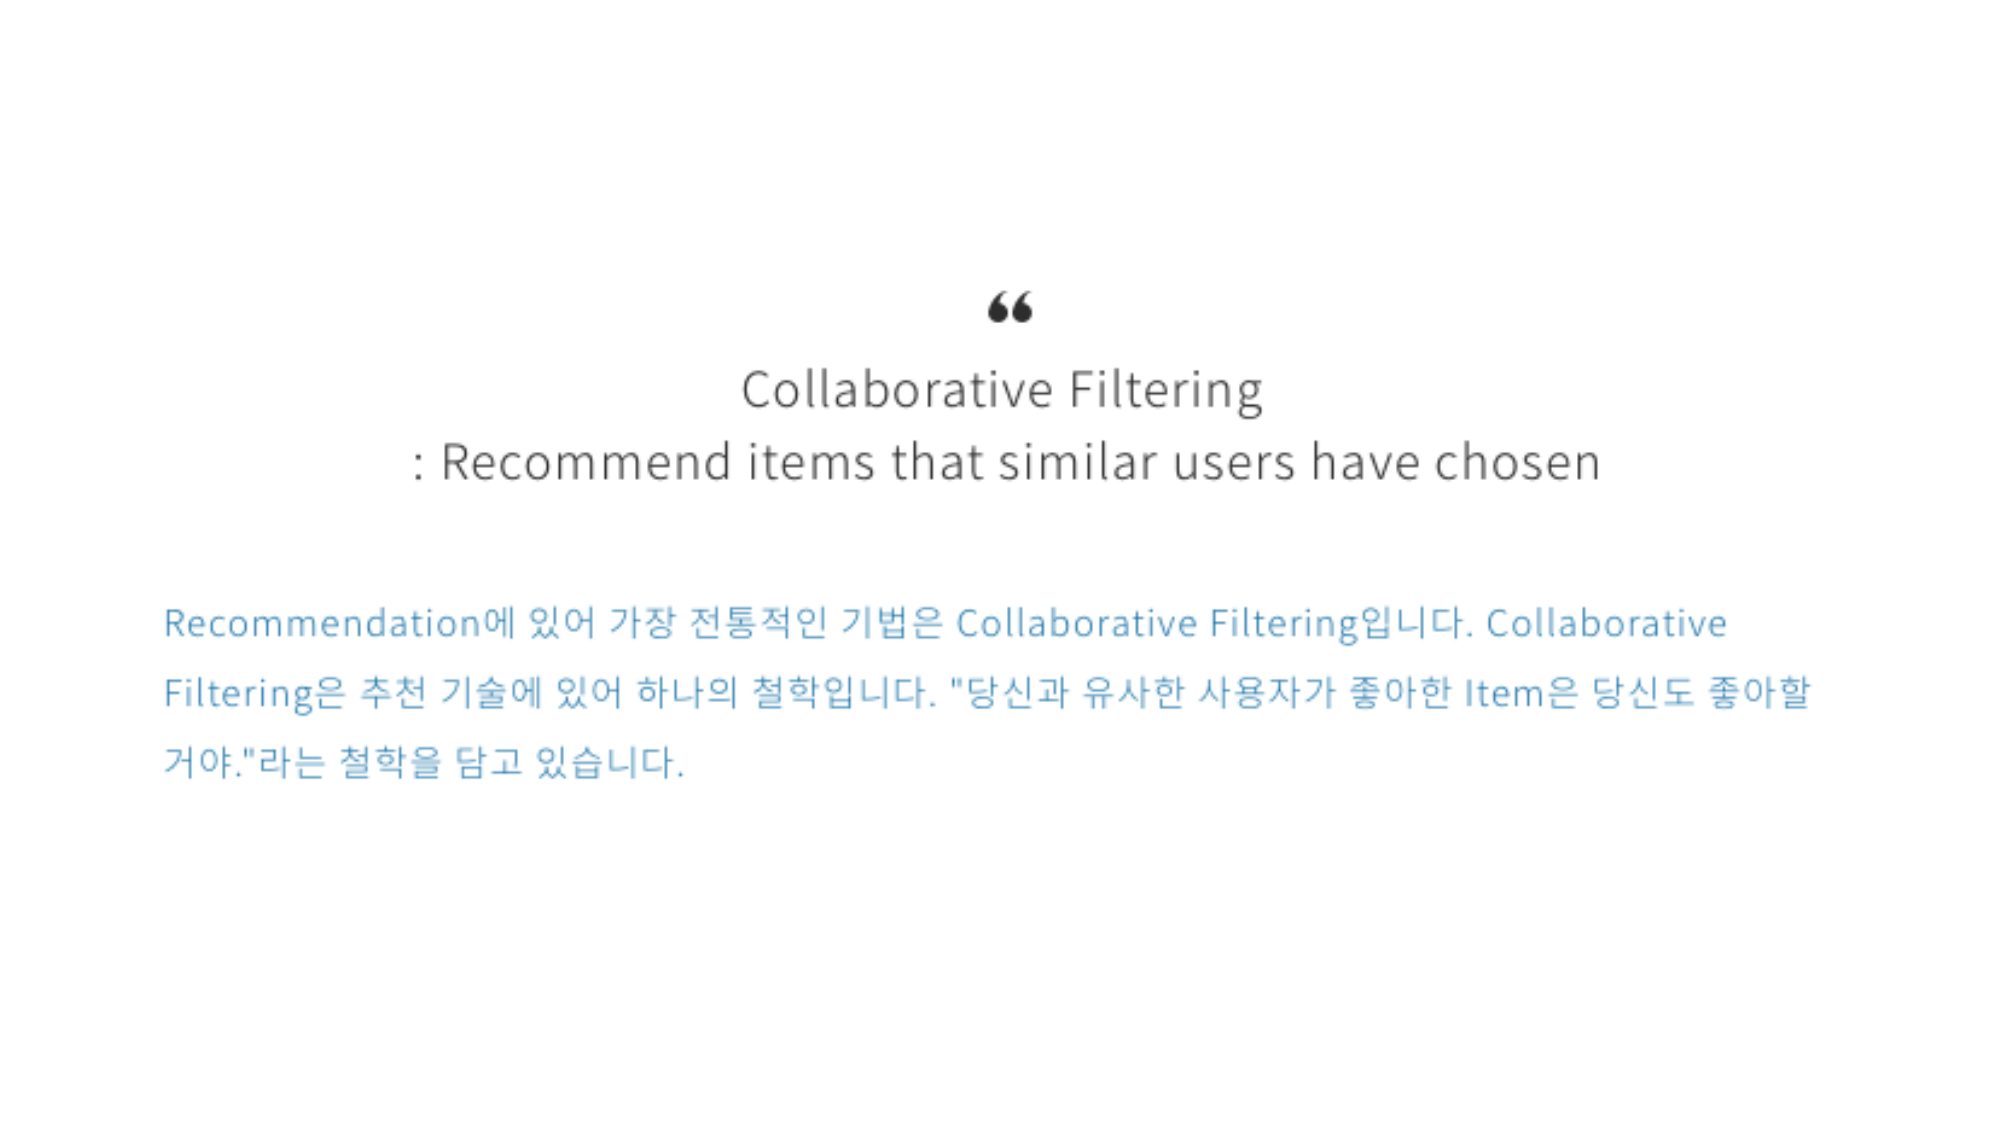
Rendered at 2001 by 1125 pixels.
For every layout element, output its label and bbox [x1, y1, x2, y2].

picture [105, 282, 1895, 842]
